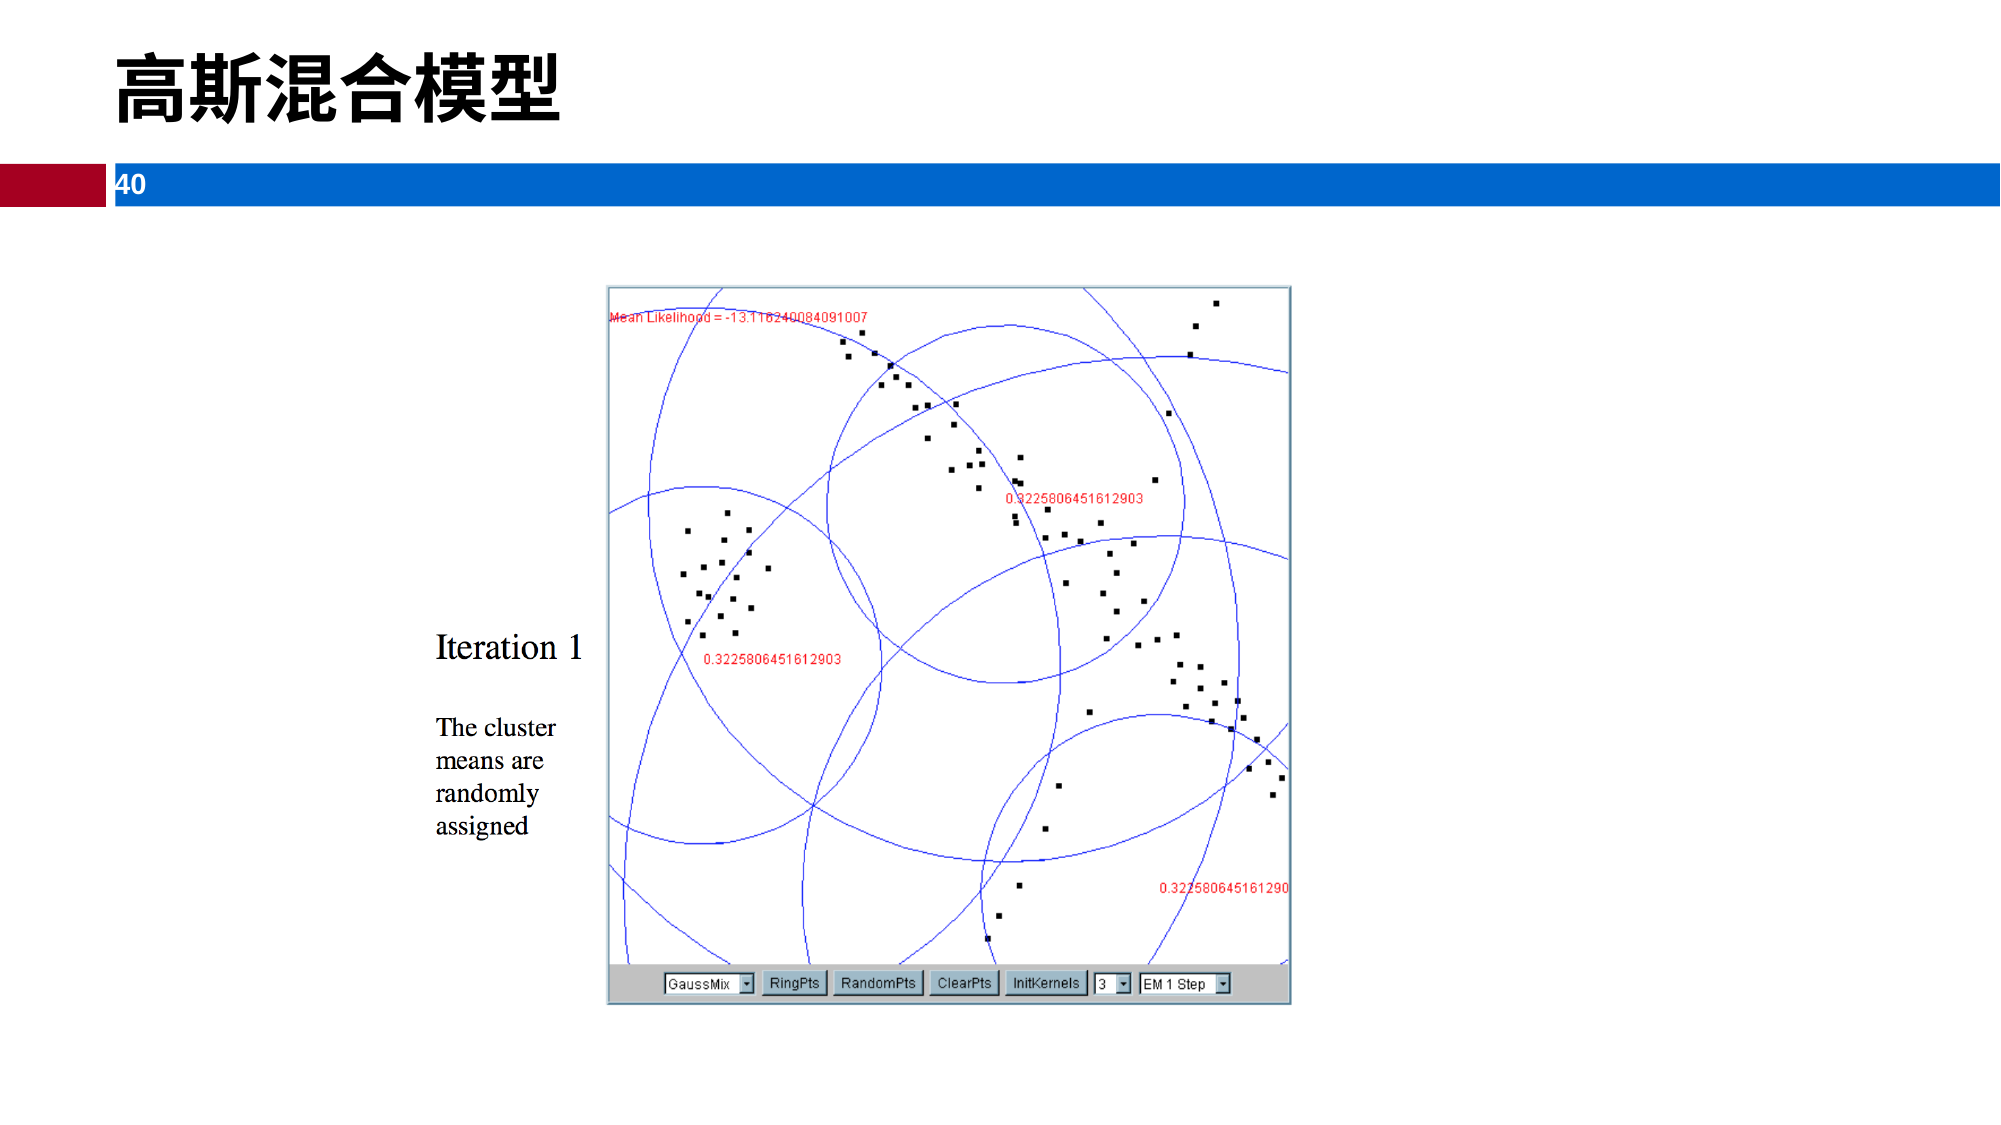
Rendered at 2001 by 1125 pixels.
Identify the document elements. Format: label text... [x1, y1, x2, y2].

picture [419, 251, 1305, 1033]
text_box 高斯混合模型 [98, 15, 1529, 158]
